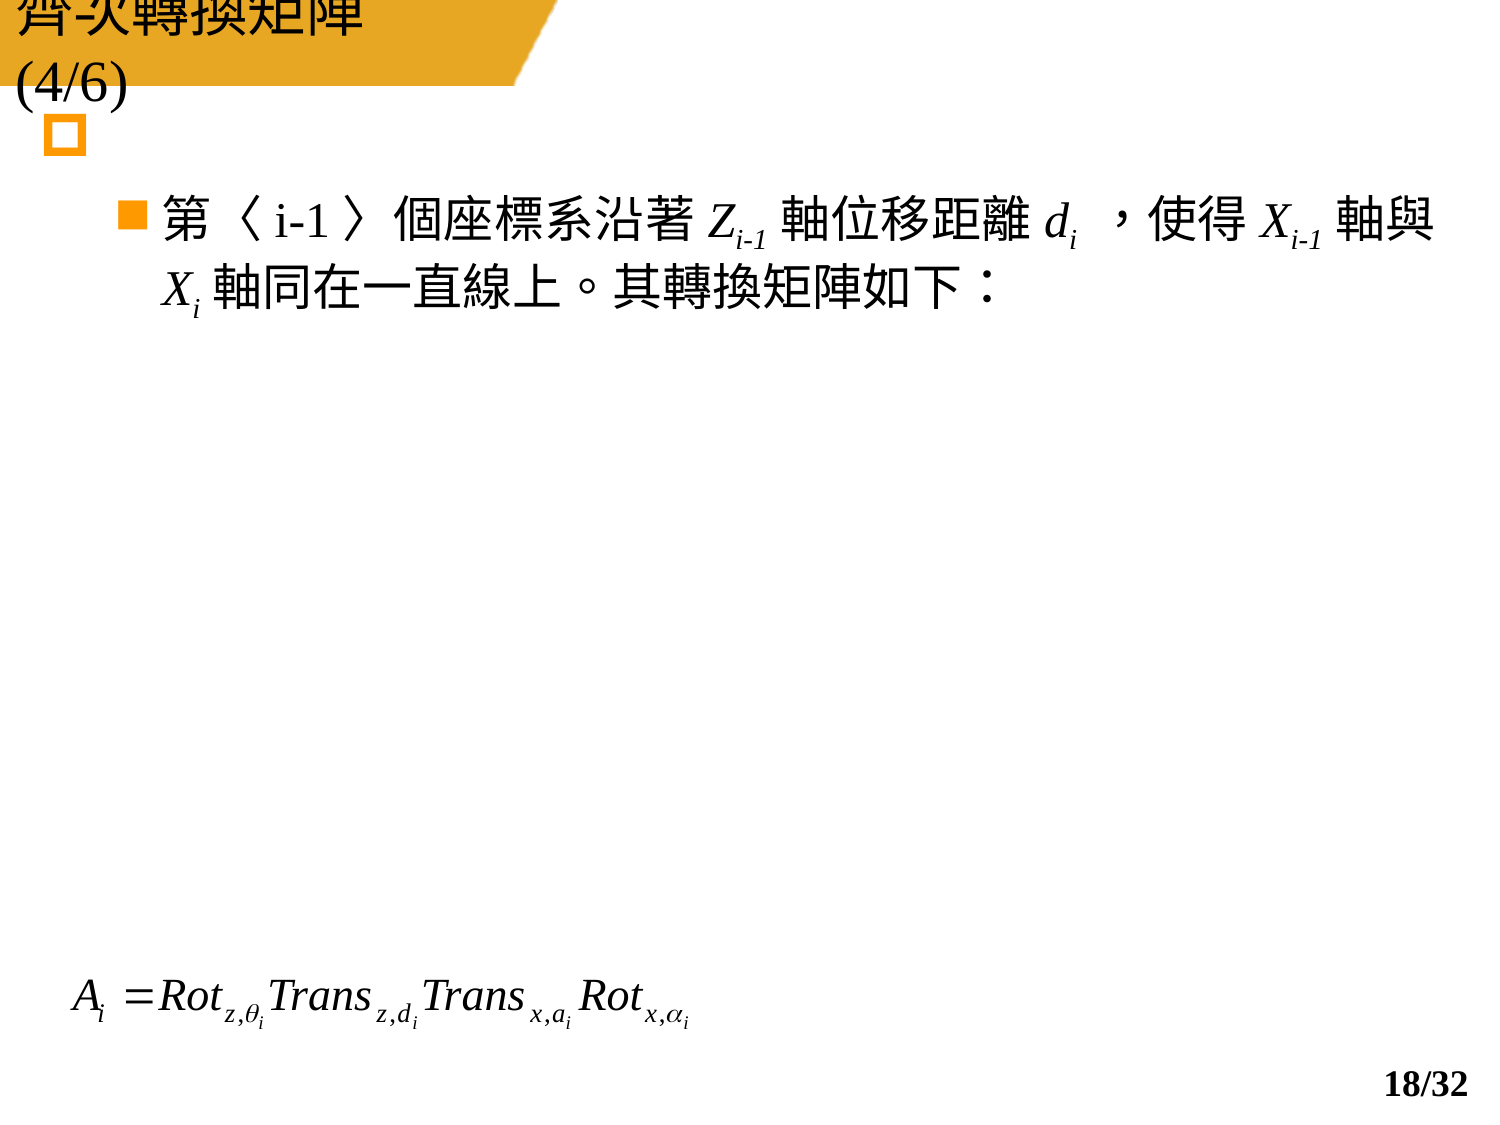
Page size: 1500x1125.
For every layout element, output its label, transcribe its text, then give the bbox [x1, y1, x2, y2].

picture [62, 967, 718, 1038]
slide_number 17/32 [1352, 1036, 1500, 1125]
title 齊次轉換矩陣 (4/6) [0, 0, 558, 86]
